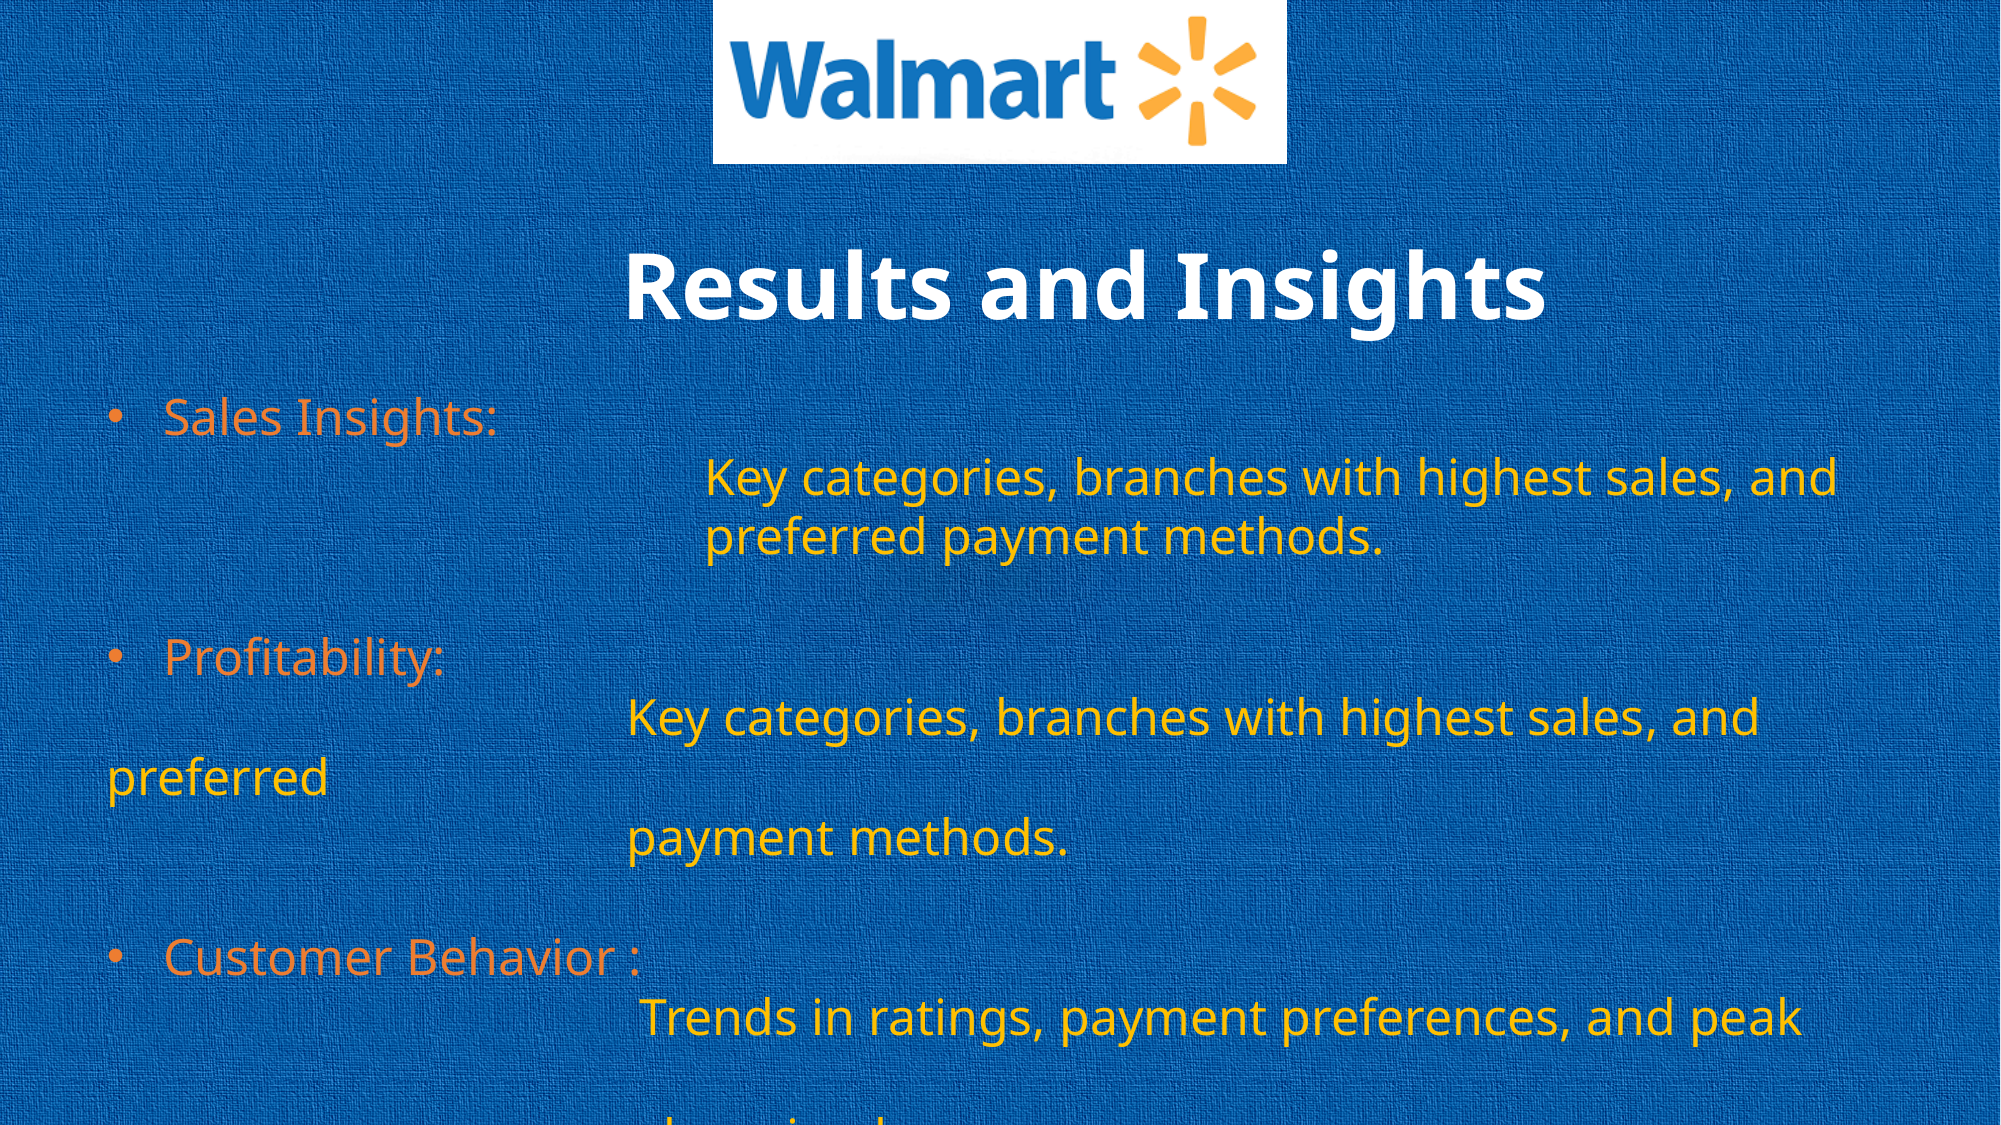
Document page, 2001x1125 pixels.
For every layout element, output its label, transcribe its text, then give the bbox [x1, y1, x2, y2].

text_box Sales Insights: Key categories, branches with highest sales, and preferred payment methods. Profitability: Key categories, branches with highest sales, and preferred payment methods. Customer Behavior : Trends in ratings, payment preferences, and peak shopping hours. [92, 377, 1939, 1125]
text_box Results and Insights [606, 220, 1675, 345]
picture [0, 0, 2001, 1125]
